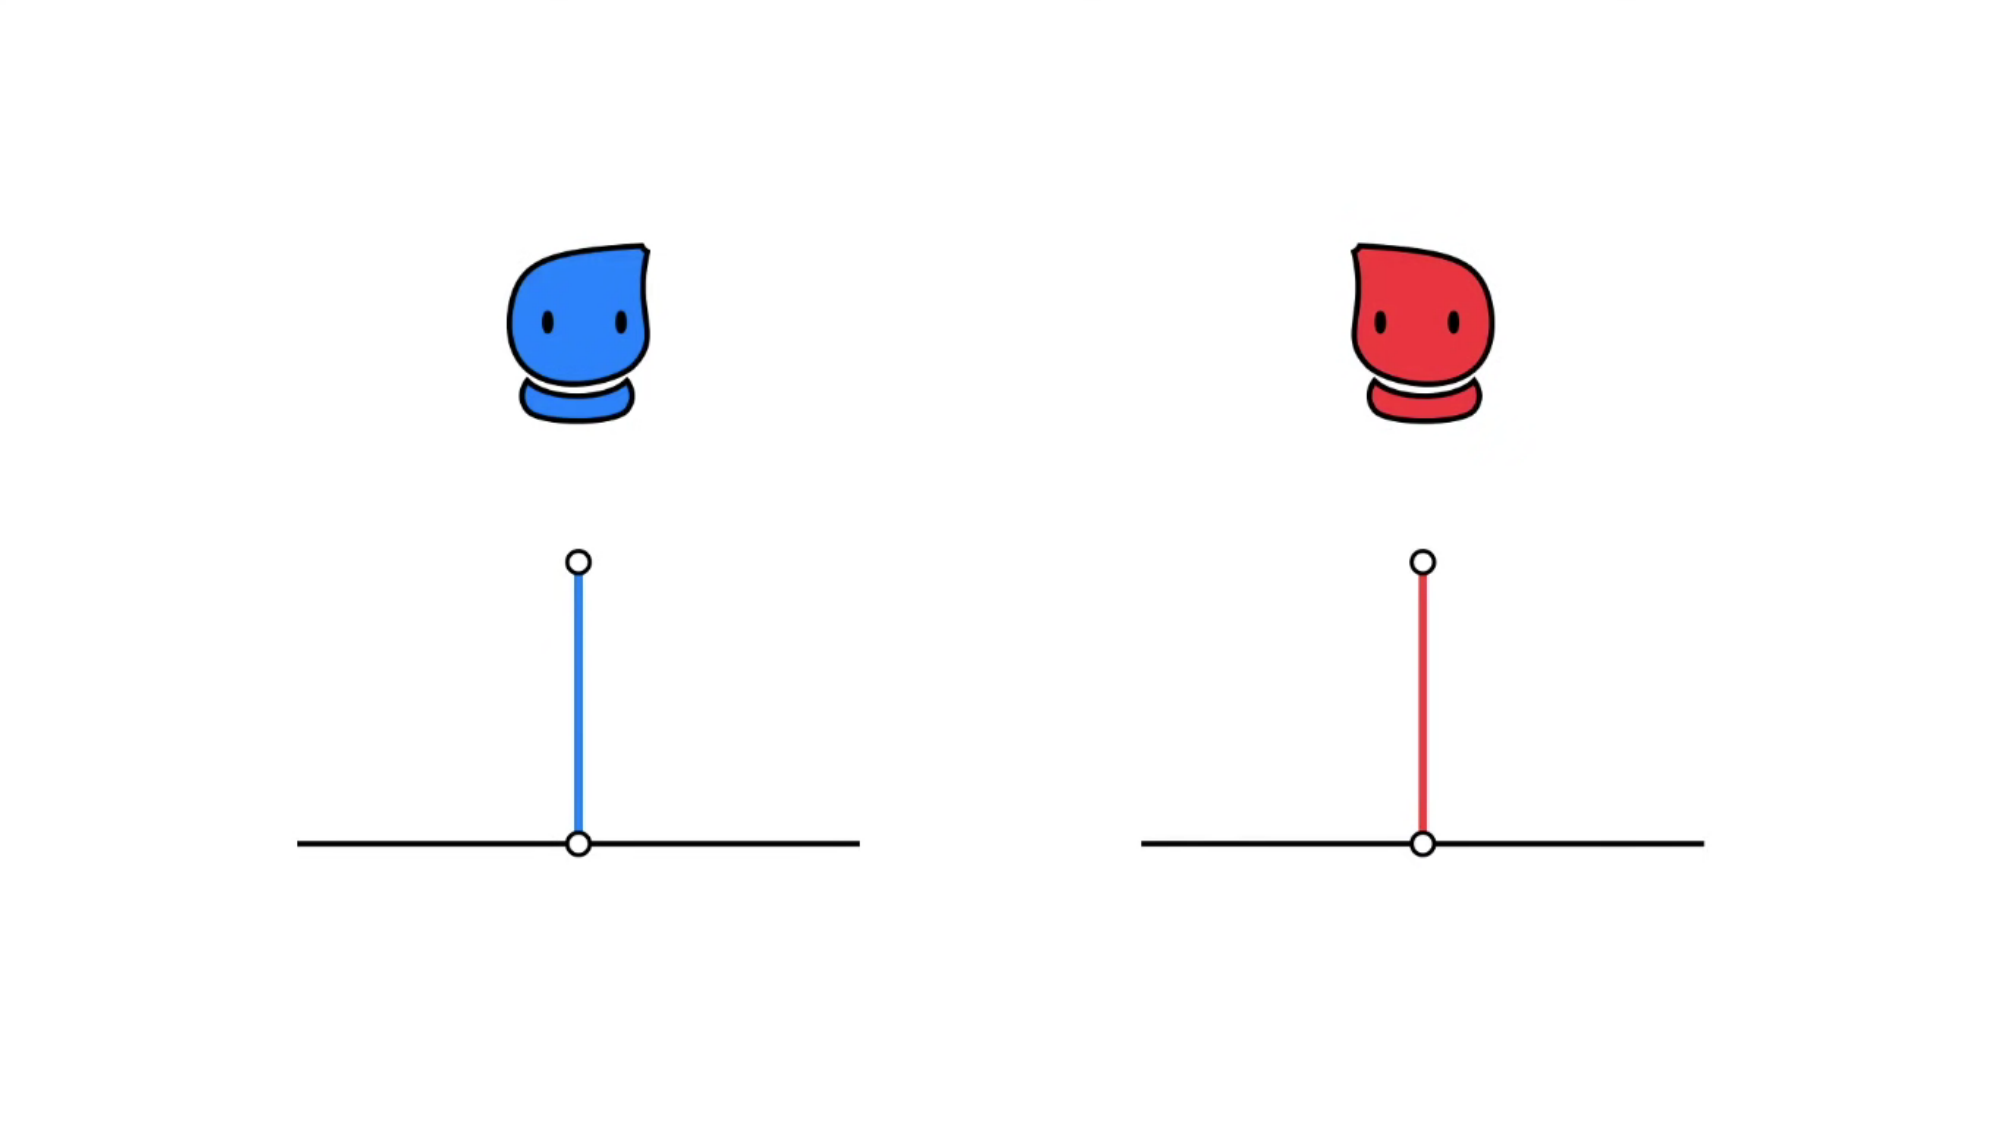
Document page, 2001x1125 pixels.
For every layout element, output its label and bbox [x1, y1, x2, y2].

list [0, 0, 2000, 1125]
